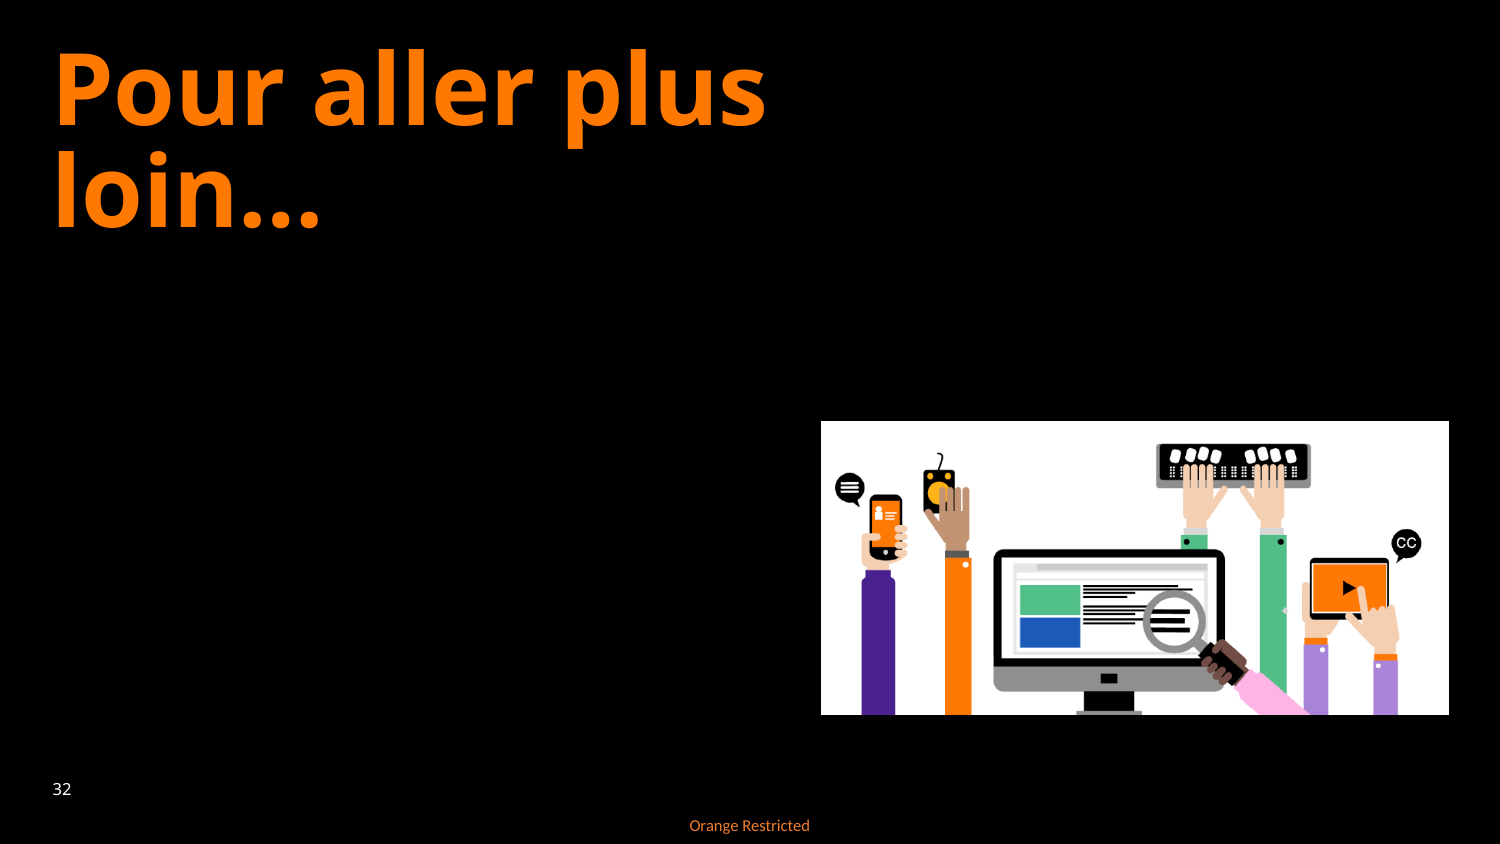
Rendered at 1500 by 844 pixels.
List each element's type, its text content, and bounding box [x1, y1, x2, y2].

title Pour aller plus loin… [51, 43, 1052, 747]
picture [821, 421, 1449, 715]
